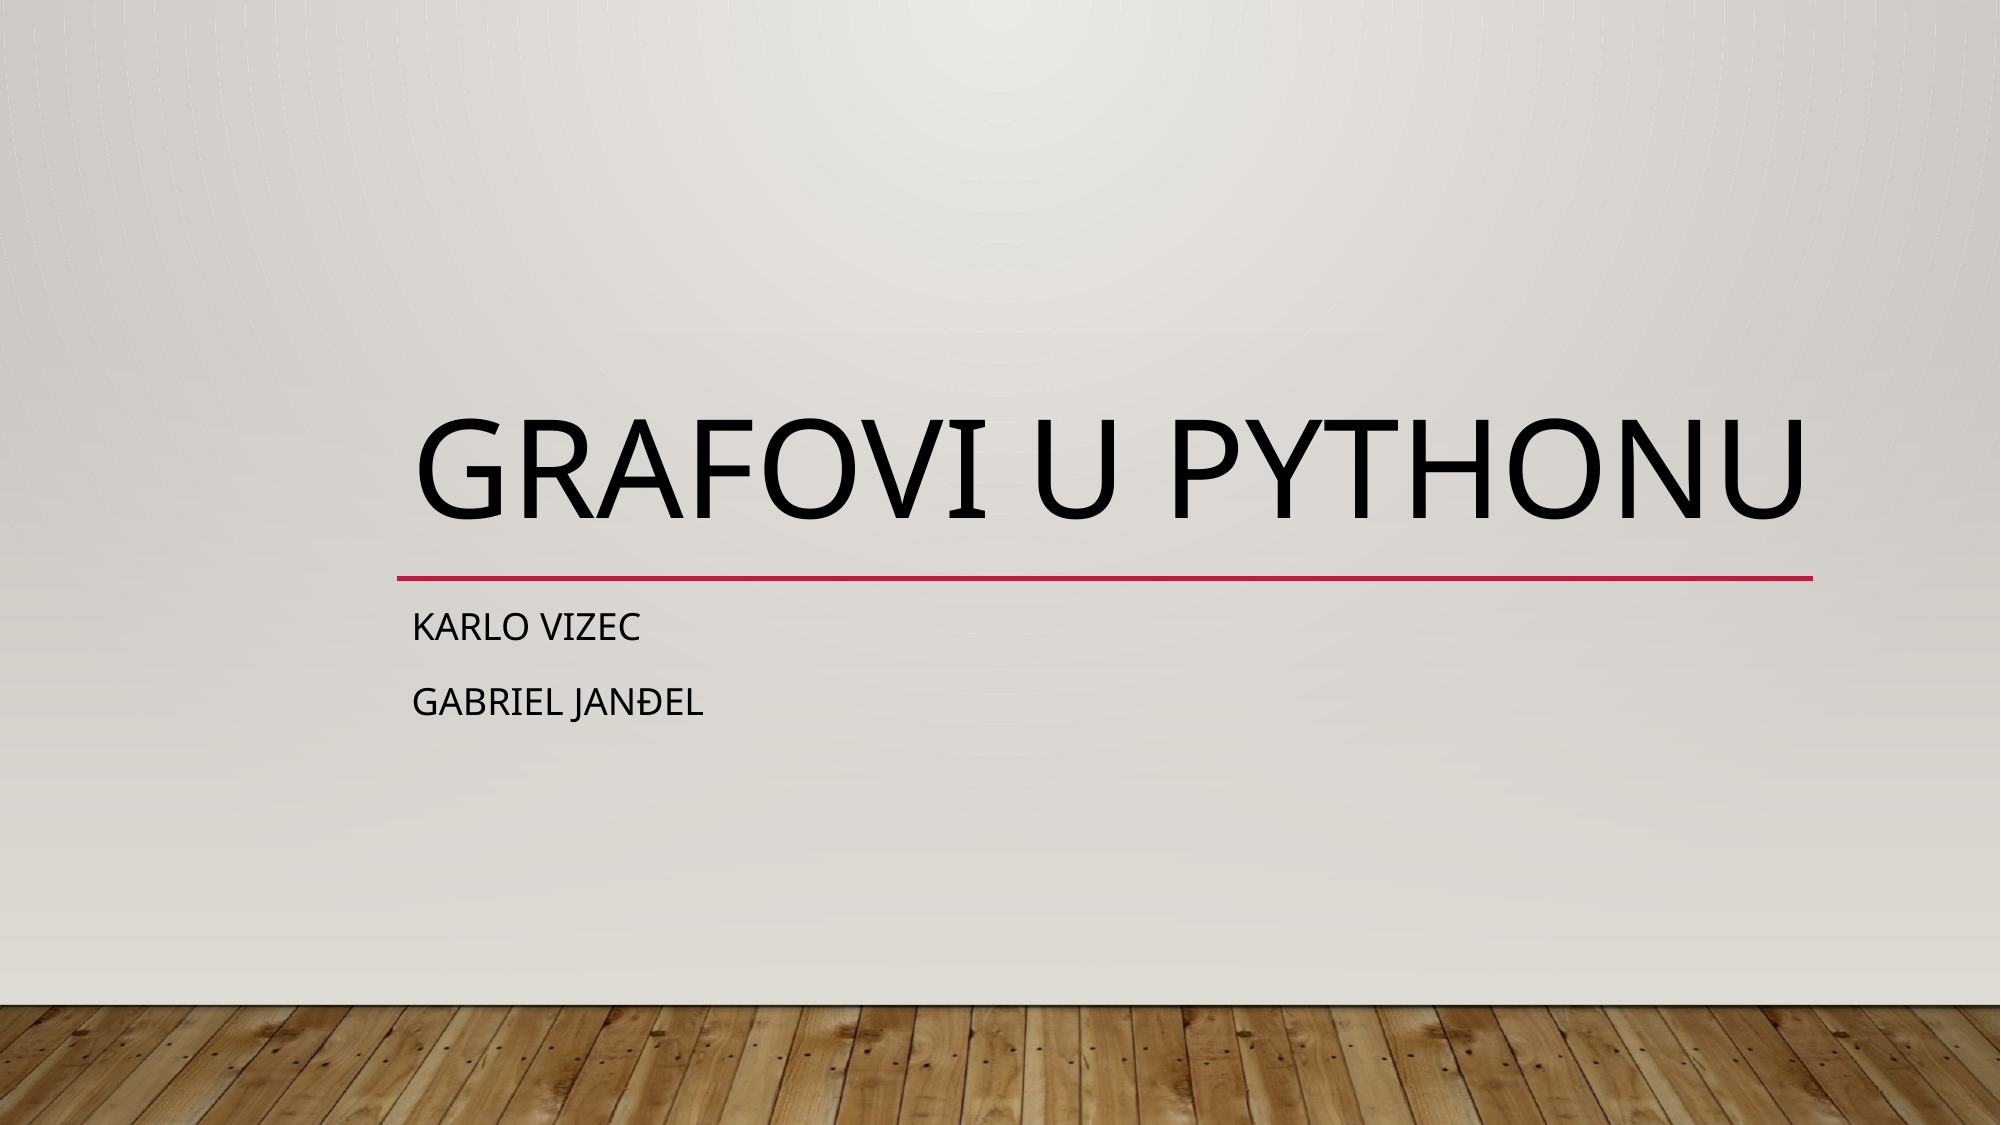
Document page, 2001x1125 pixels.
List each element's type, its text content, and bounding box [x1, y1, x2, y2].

picture [0, 1005, 2000, 1125]
title GRAFOVI U PYTHONU [396, 131, 1839, 549]
subtitle KARLO VIZEC GABRIEL JANĐEL [396, 579, 1814, 740]
